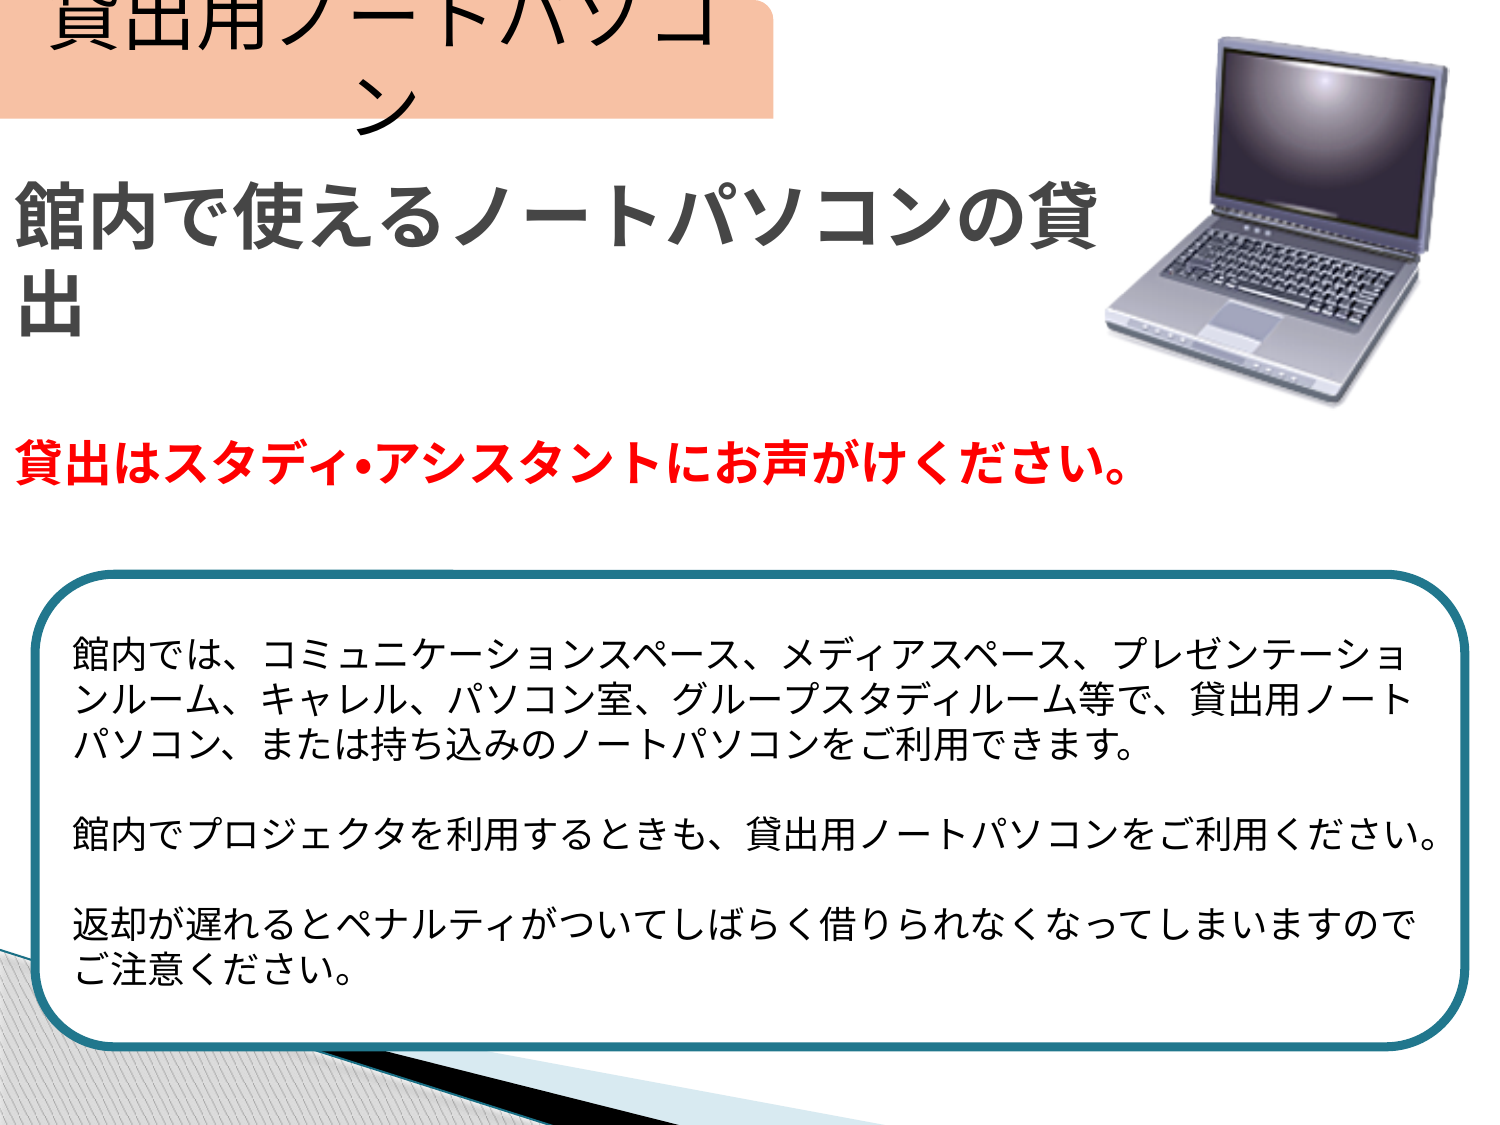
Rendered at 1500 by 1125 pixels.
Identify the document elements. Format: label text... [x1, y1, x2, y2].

picture [1101, 34, 1450, 411]
text_box 貸出用ノートパソコン [0, 0, 778, 124]
text_box 館内では、コミュニケーションスペース、メディアスペース、プレゼンテーションルーム、キャレル、パソコン室、グループスタディルーム等で、貸出用ノートパソコン、または持ち込みのノートパソコンをご利用できます。 館内でプロジェクタを利用するときも、貸出用ノートパソコンをご利用ください。 返却が遅れるとペナルティがついてしばらく借りられなくなってしまいますのでご注意ください。 [30, 569, 1470, 1052]
title 館内で使えるノートパソコンの貸出 貸出はスタディ・アシスタントにお声がけください。 [0, 164, 1125, 551]
